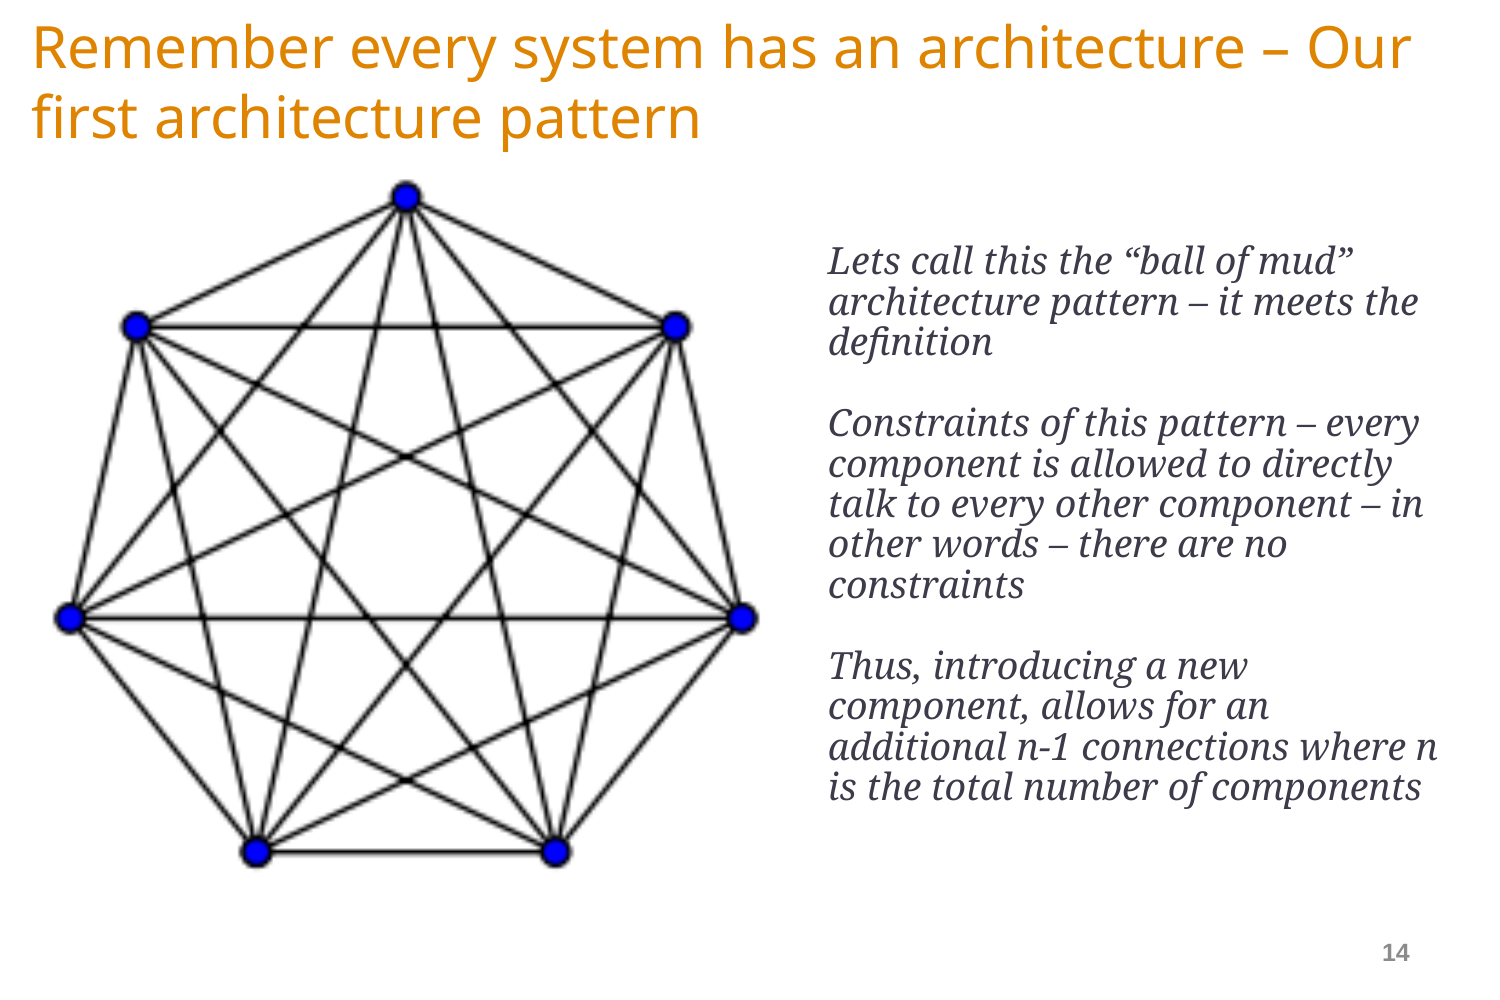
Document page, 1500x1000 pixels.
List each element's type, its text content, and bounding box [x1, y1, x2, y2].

picture [44, 178, 772, 891]
slide_number 14 [1074, 926, 1425, 981]
text_box Lets call this the “ball of mud” architecture pattern – it meets the definition Constraints of this pattern – every component is allowed to directly talk to every other component – in other words – there are no constraints Thus, introducing a new component, allows for an additional n-1 connections where n is the total number of components [813, 235, 1456, 817]
title Remember every system has an architecture – Our first architecture pattern [16, 29, 1483, 132]
